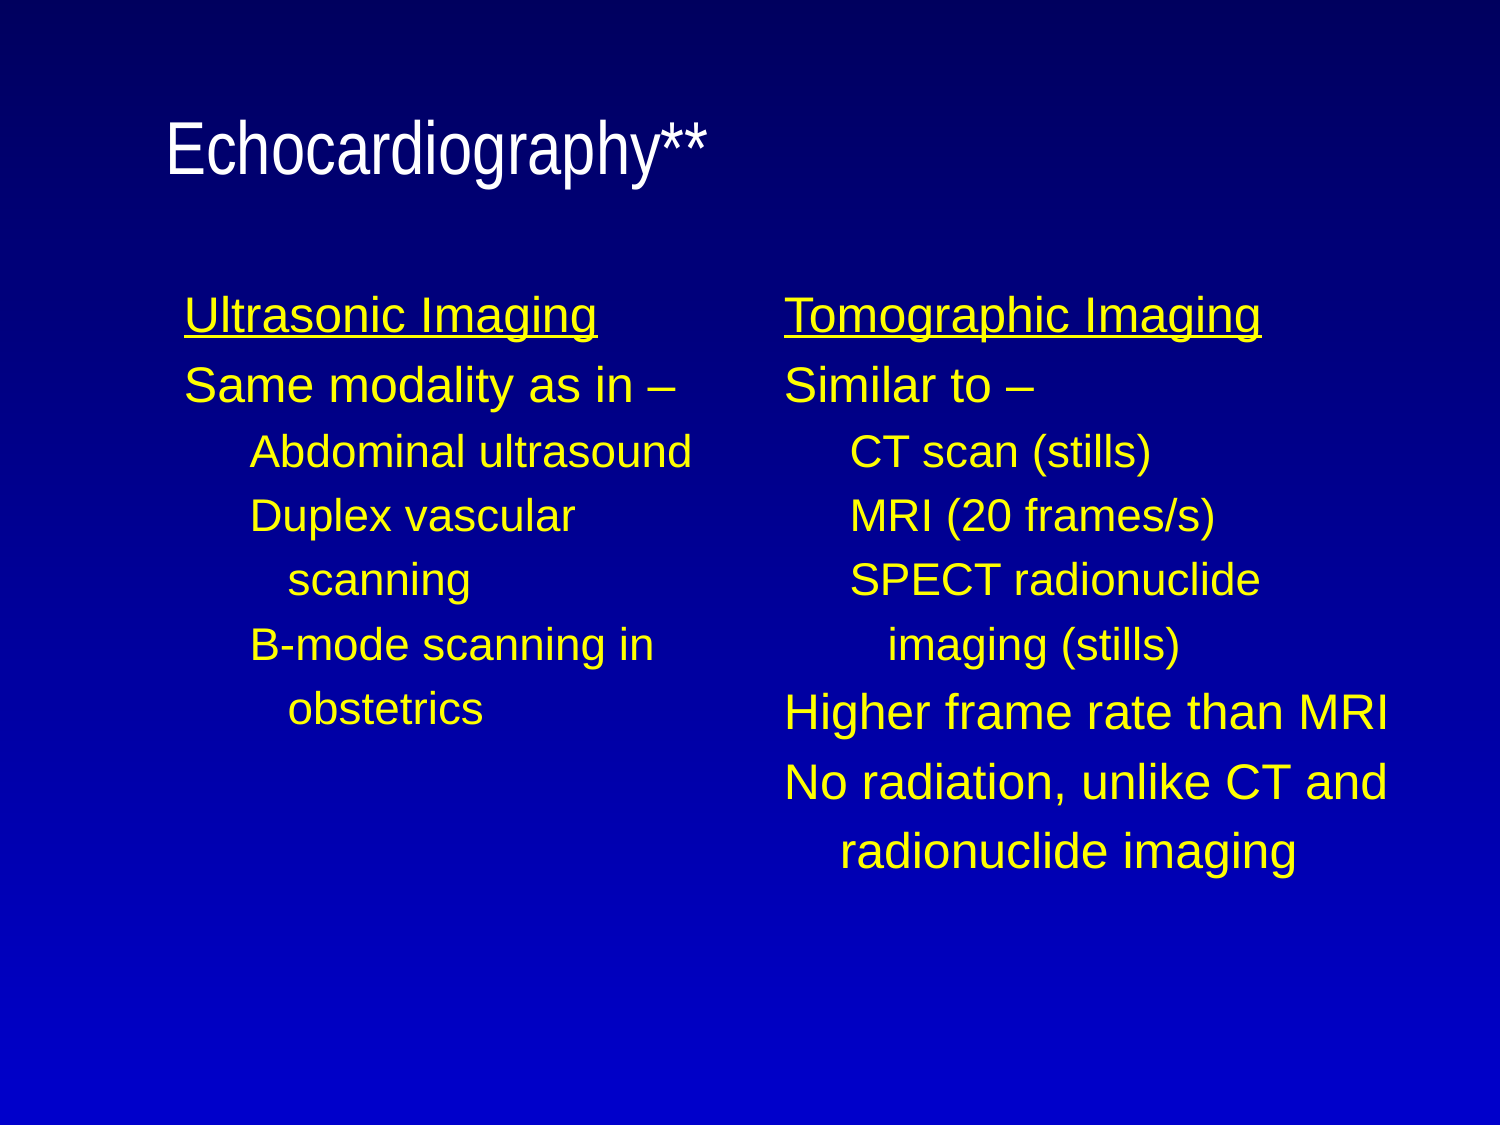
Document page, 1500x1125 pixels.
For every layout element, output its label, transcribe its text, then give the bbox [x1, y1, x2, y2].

list Ultrasonic Imaging Same modality as in – Abdominal ultrasound Duplex vascular scanning B-mode scanning in obstetrics [112, 274, 712, 926]
list Tomographic Imaging Similar to – CT scan (stills) MRI (20 frames/s) SPECT radionuclide imaging (stills) Higher frame rate than MRI No radiation, unlike CT and radionuclide imaging [712, 274, 1438, 926]
title Echocardiography** [150, 87, 1338, 225]
